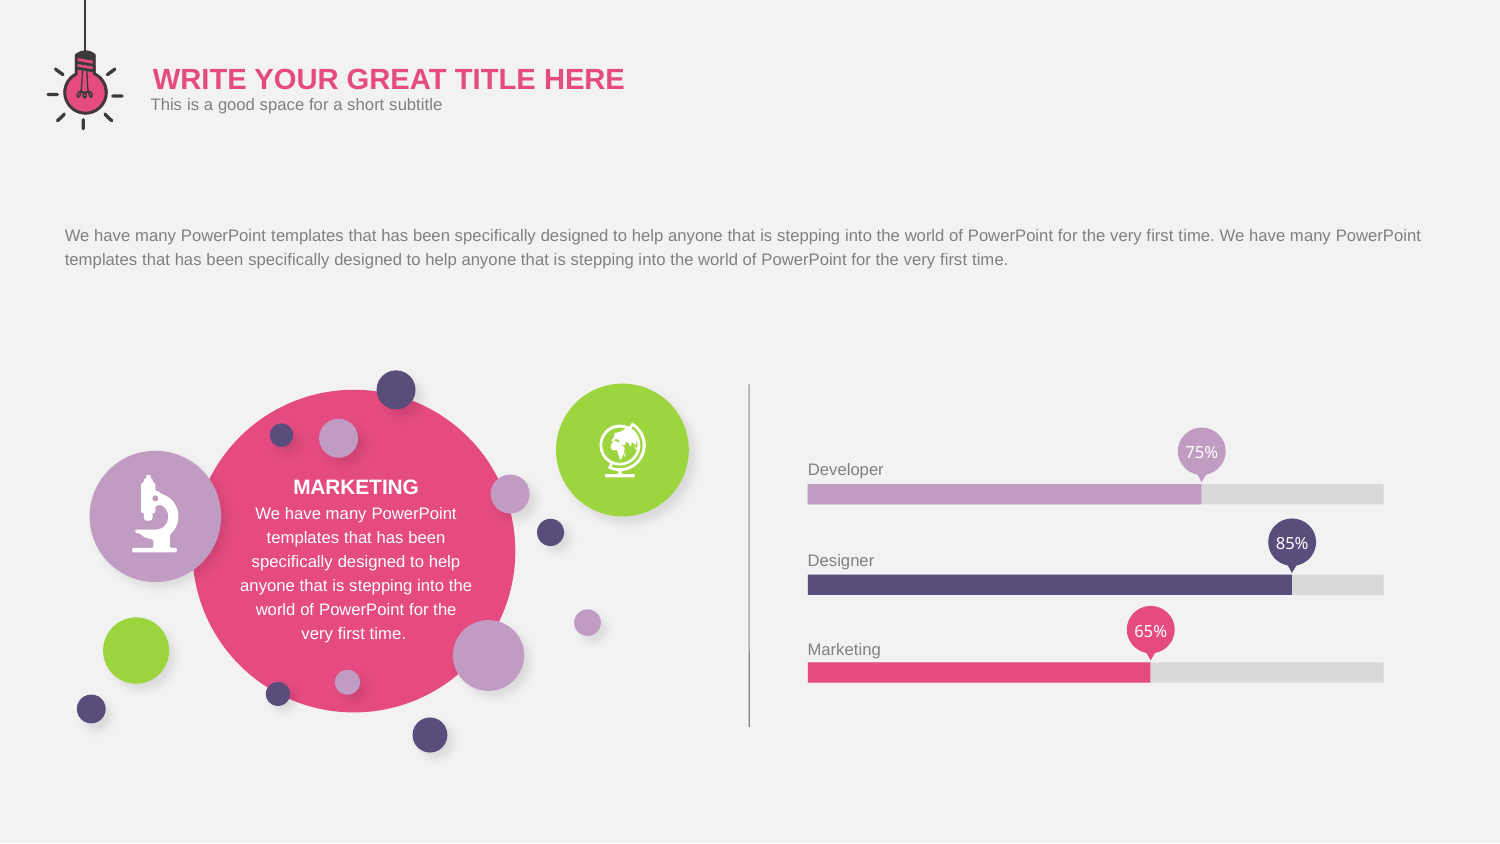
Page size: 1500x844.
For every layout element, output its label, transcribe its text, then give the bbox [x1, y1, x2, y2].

text_box [89, 450, 222, 583]
text_box [807, 574, 1292, 595]
text_box [1151, 662, 1384, 683]
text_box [46, 0, 124, 131]
text_box 85% [1275, 533, 1309, 554]
text_box [376, 370, 416, 410]
text_box [412, 717, 448, 753]
text_box [807, 662, 1151, 683]
text_box [452, 620, 525, 691]
text_box Designer [792, 542, 895, 578]
text_box [265, 681, 291, 706]
text_box 75% [1185, 442, 1219, 463]
text_box We have many PowerPoint templates that has been specifically designed to help anyone that is stepping into the world of PowerPoint for the very first time. We have many PowerPoint templates that has been specifically designed to help anyone that is stepping into the world of PowerPoint for the very first time. [64, 220, 1435, 269]
text_box WRITE YOUR GREAT TITLE HERE [138, 52, 641, 103]
text_box [195, 389, 516, 713]
text_box Marketing [792, 631, 901, 667]
text_box [334, 669, 361, 695]
text_box [1268, 518, 1317, 574]
text_box [536, 518, 565, 547]
text_box MARKETING We have many PowerPoint templates that has been specifically designed to help anyone that is stepping into the world of PowerPoint for the very first time. [238, 469, 475, 643]
text_box Developer [793, 451, 904, 487]
text_box [1292, 574, 1384, 595]
text_box [1126, 605, 1175, 661]
text_box [807, 484, 1202, 505]
text_box [132, 474, 179, 553]
text_box [490, 474, 530, 514]
text_box 65% [1134, 620, 1168, 641]
text_box This is a good space for a short subtitle [135, 86, 458, 122]
text_box [269, 423, 294, 447]
text_box [556, 383, 689, 517]
text_box [319, 418, 359, 458]
text_box [574, 609, 601, 636]
text_box [1202, 484, 1384, 505]
text_box [599, 422, 646, 478]
text_box [1177, 427, 1226, 483]
text_box [76, 694, 106, 724]
text_box [103, 617, 170, 684]
